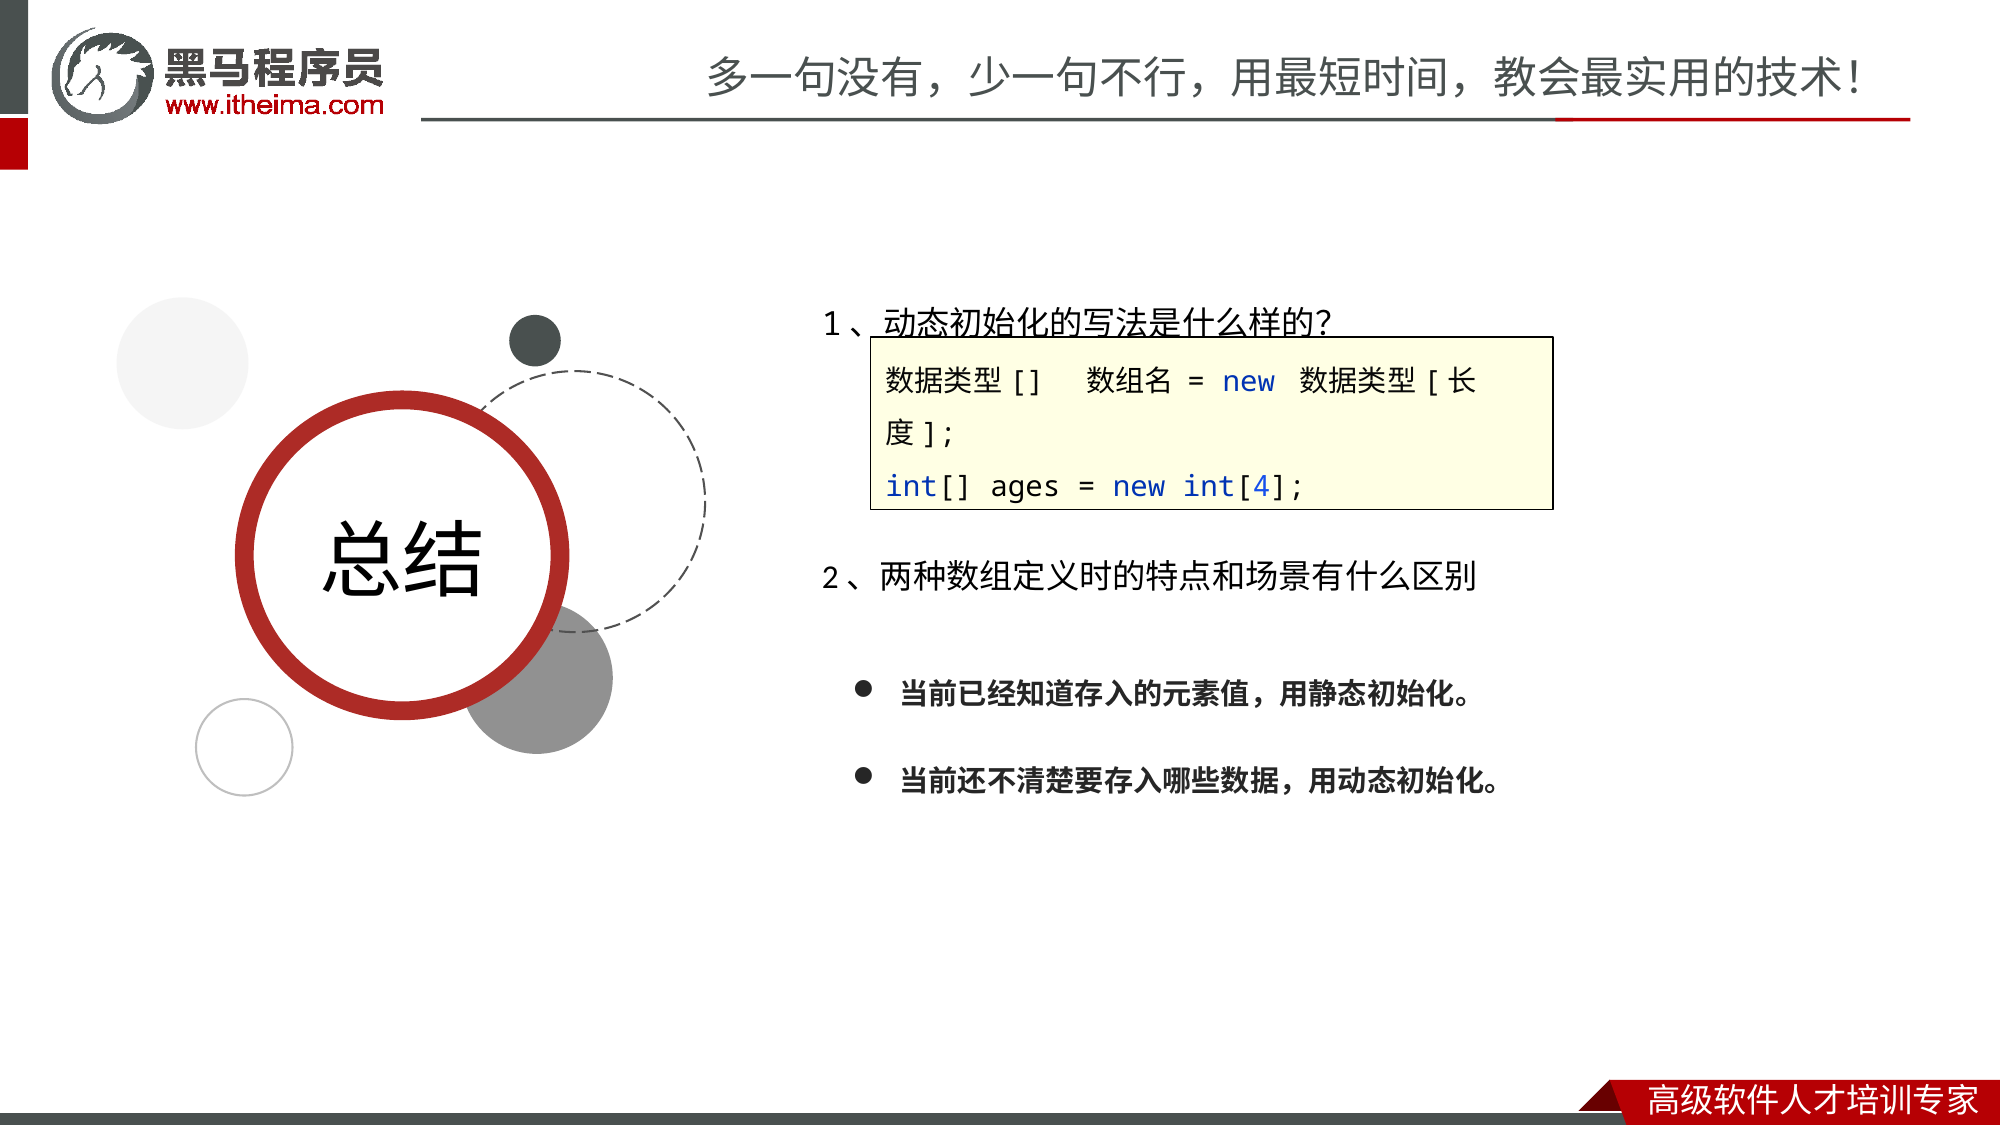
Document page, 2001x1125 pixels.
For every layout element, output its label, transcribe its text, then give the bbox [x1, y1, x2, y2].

text_box 数据类型[] 数组名 = new 数据类型[长度]; int[] ages = new int[4]; [870, 337, 1554, 510]
picture [50, 26, 384, 125]
text_box 当前已经知道存入的元素值，用静态初始化。 当前还不清楚要存入哪些数据，用动态初始化。 [762, 615, 1768, 805]
list 1、动态初始化的写法是什么样的？ [807, 210, 1674, 499]
text_box 2、两种数组定义时的特点和场景有什么区别 [807, 548, 1630, 603]
